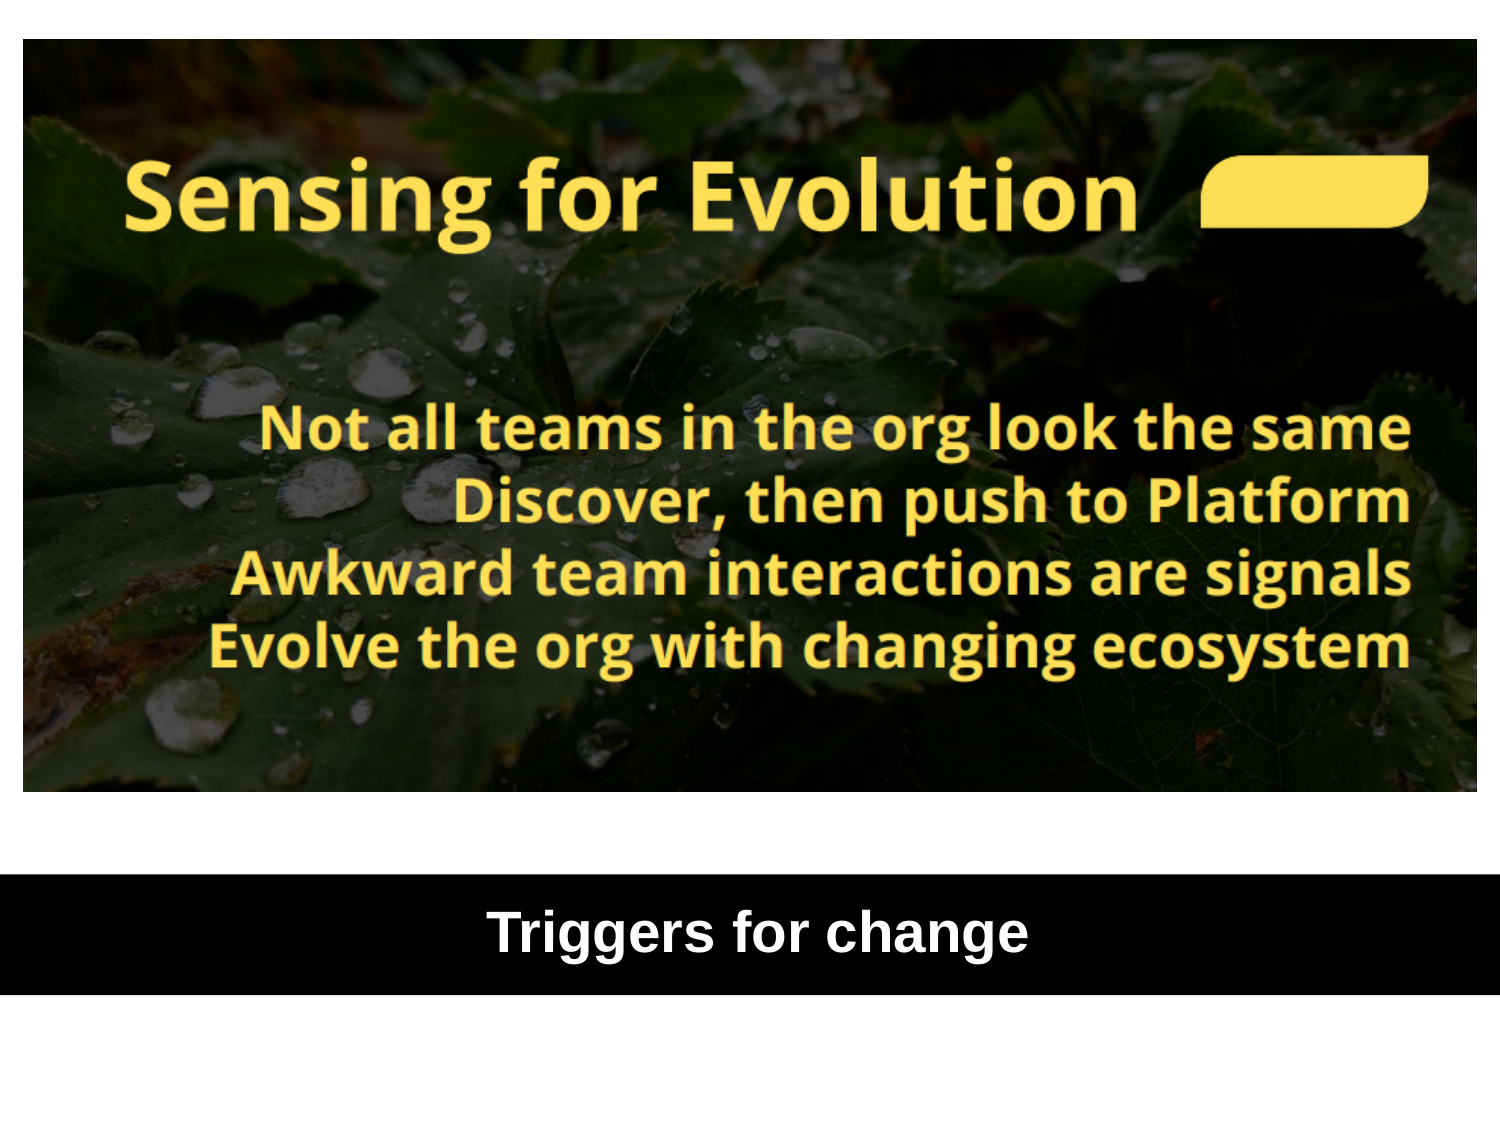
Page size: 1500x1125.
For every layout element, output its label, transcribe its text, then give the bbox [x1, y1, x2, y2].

picture [22, 39, 1477, 793]
text_box [0, 872, 1500, 997]
title Triggers for change [68, 873, 1448, 996]
